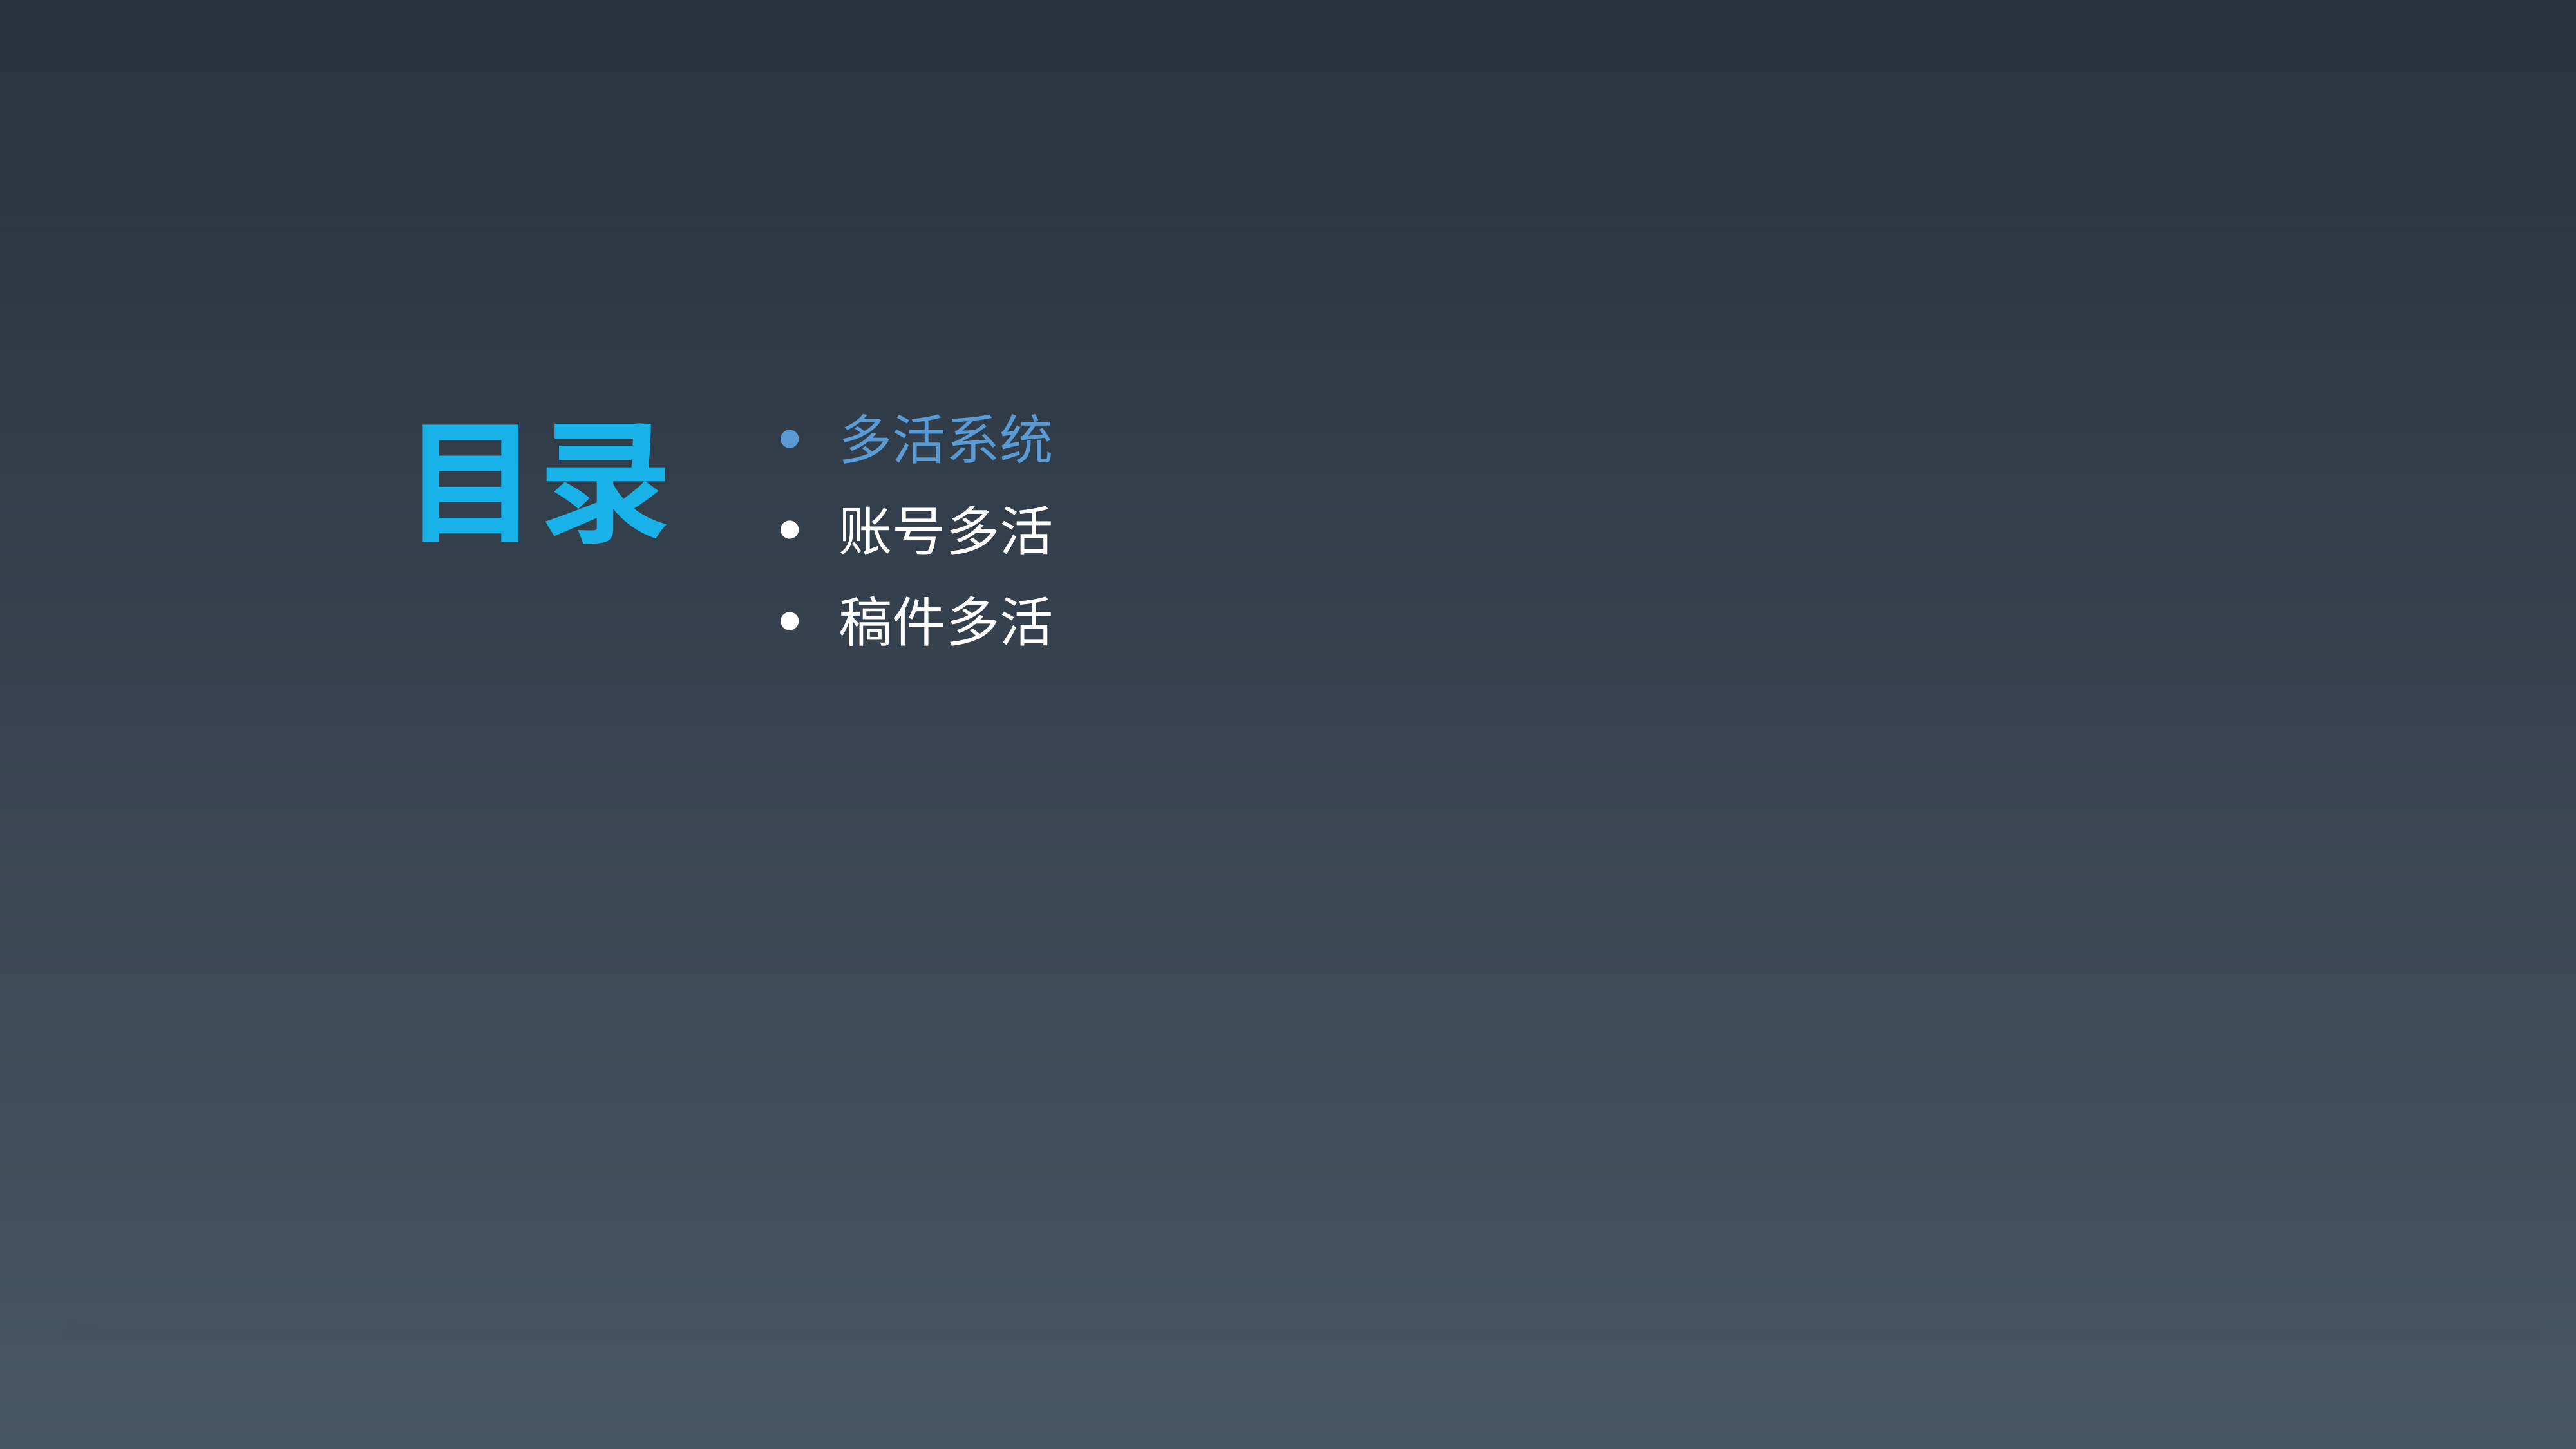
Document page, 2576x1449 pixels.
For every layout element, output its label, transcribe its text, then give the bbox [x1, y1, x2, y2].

list 多活系统 账号多活 稿件多活 [773, 400, 2320, 1224]
picture [0, 0, 2576, 1449]
